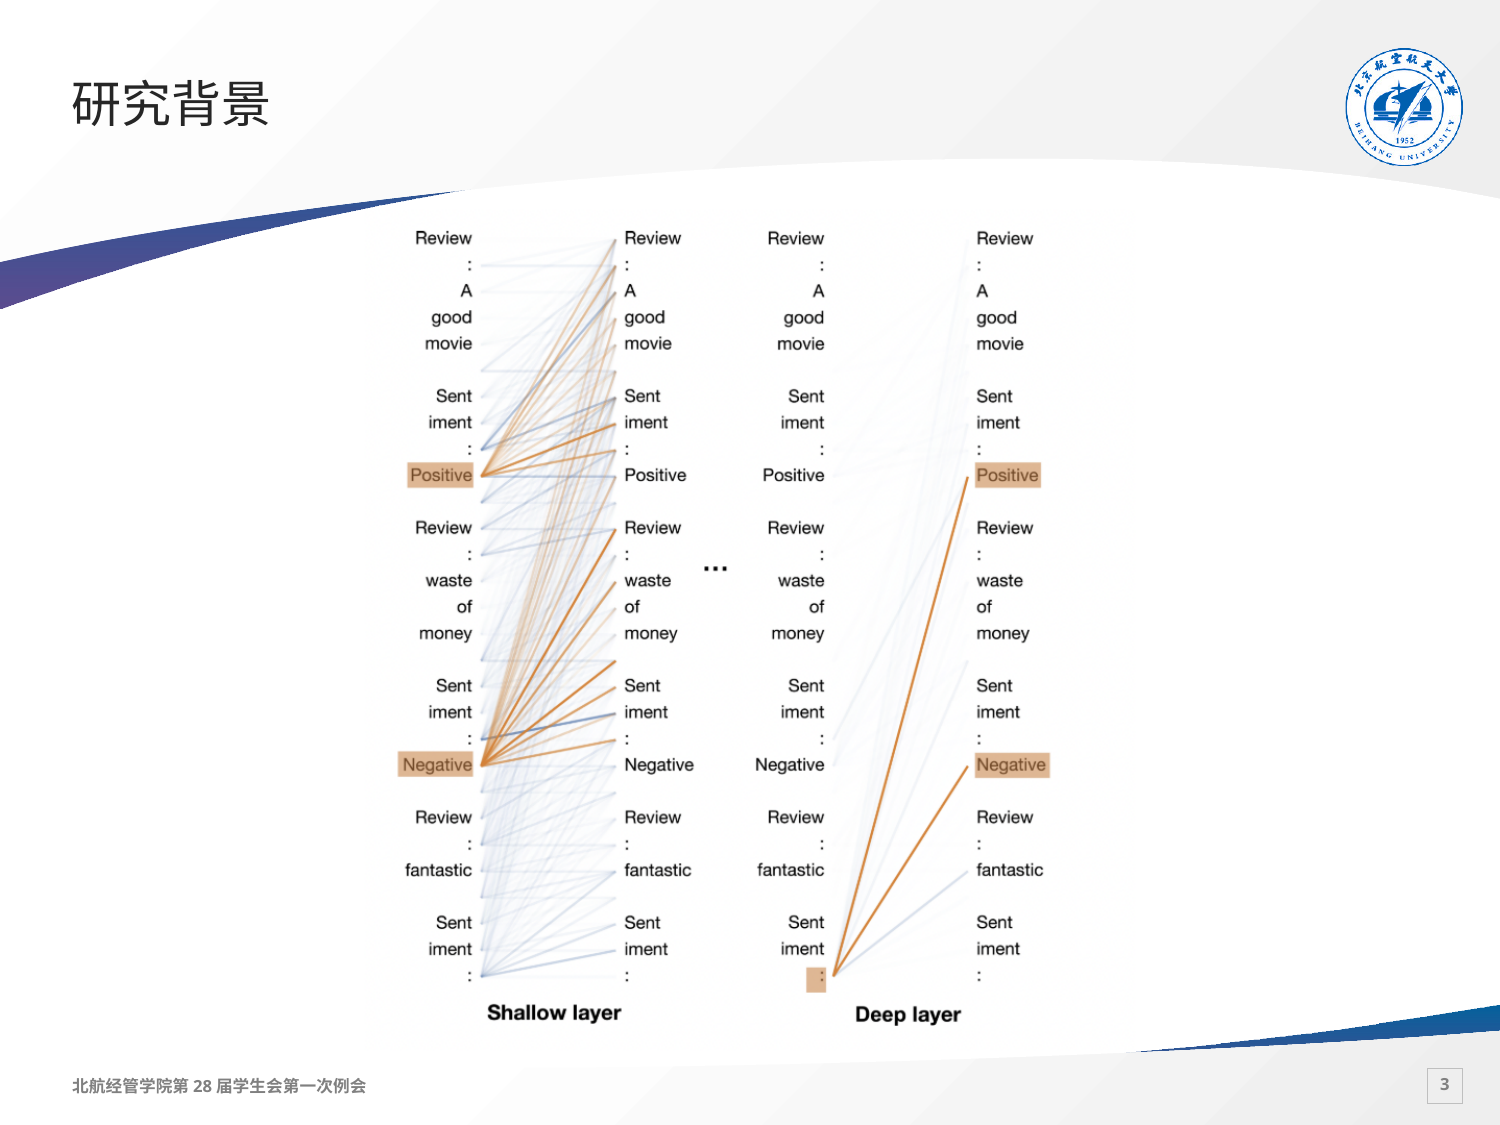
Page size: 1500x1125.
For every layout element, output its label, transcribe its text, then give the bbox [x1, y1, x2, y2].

picture [364, 208, 1136, 1052]
title 研究背景 [59, 60, 1410, 149]
picture [1345, 48, 1468, 166]
